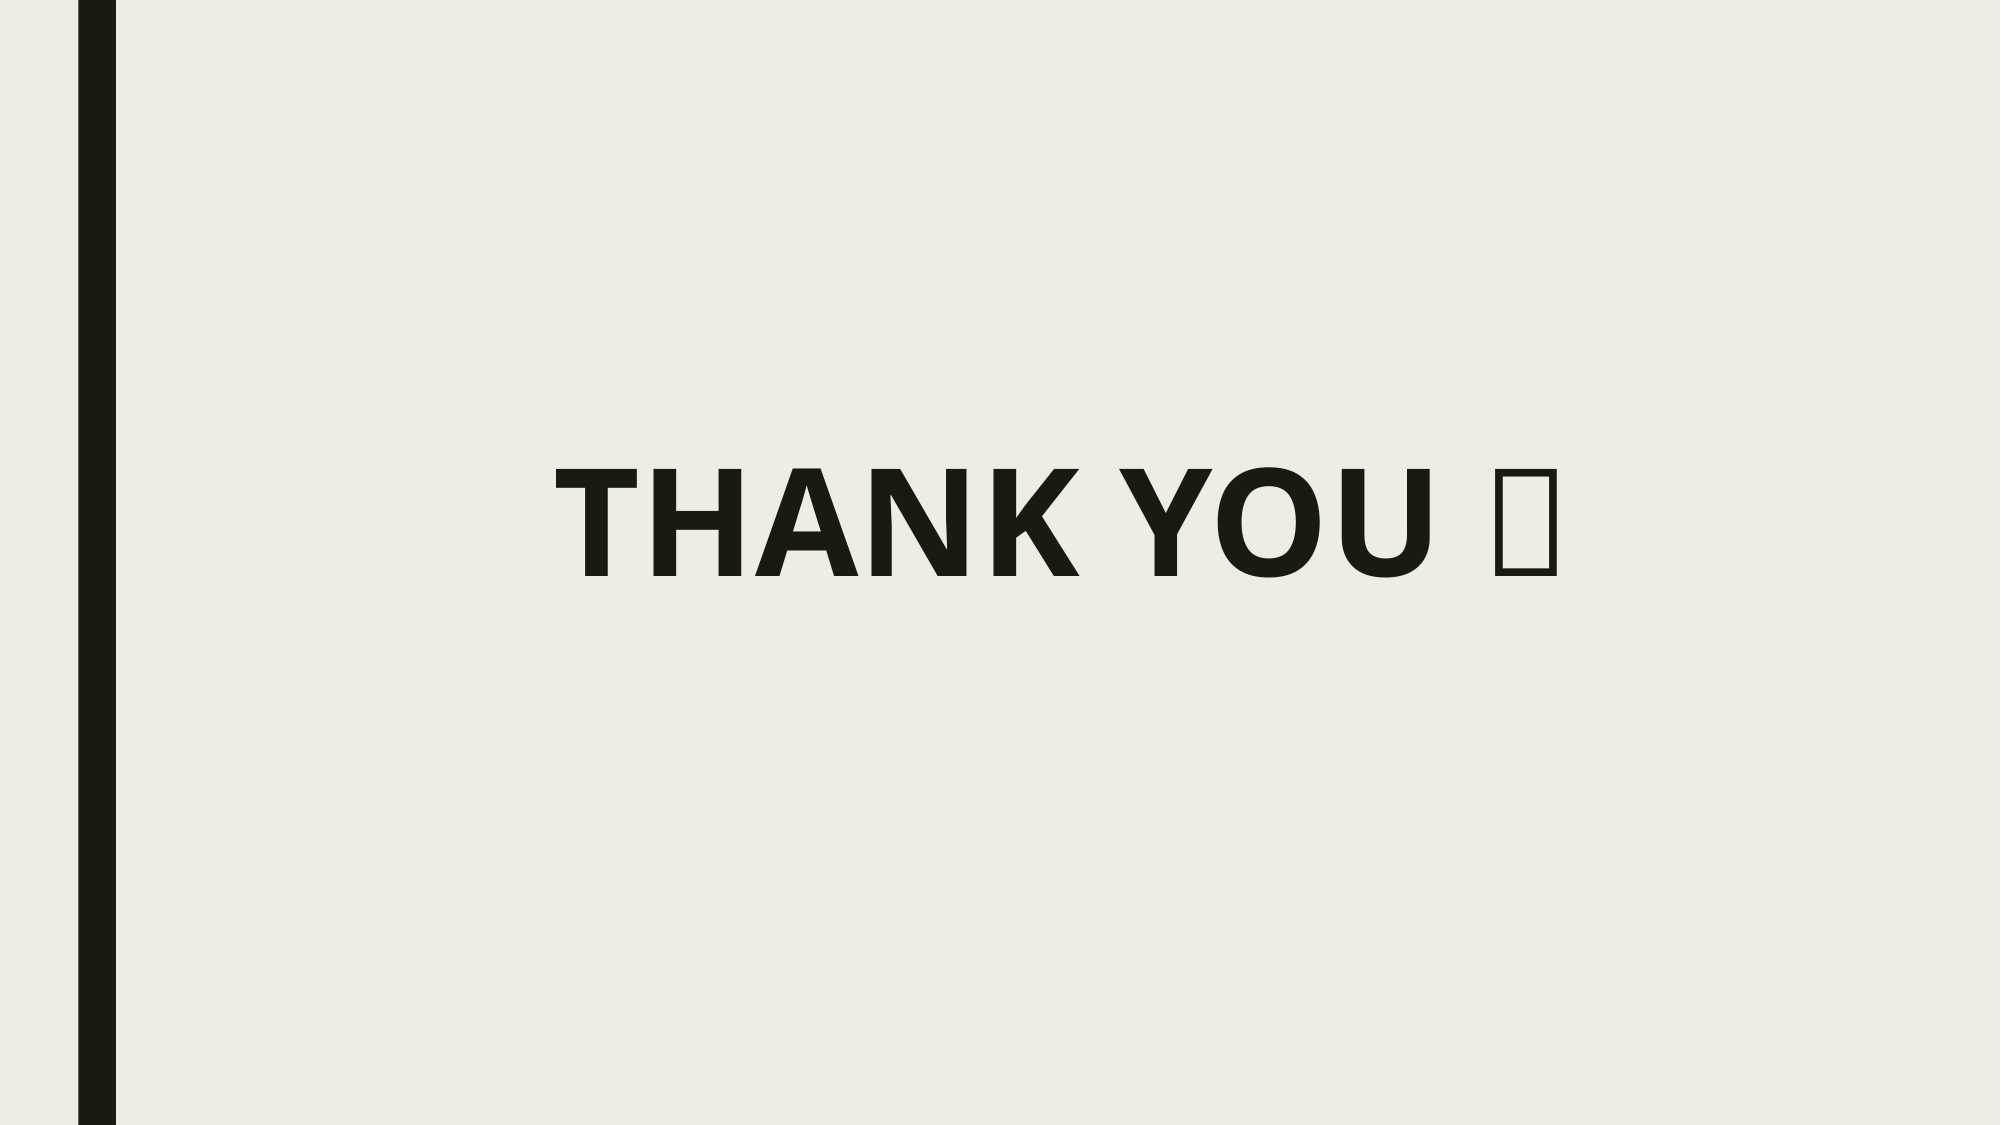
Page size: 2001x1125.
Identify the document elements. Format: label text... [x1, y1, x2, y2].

title THANK YOU  [275, 440, 1851, 685]
